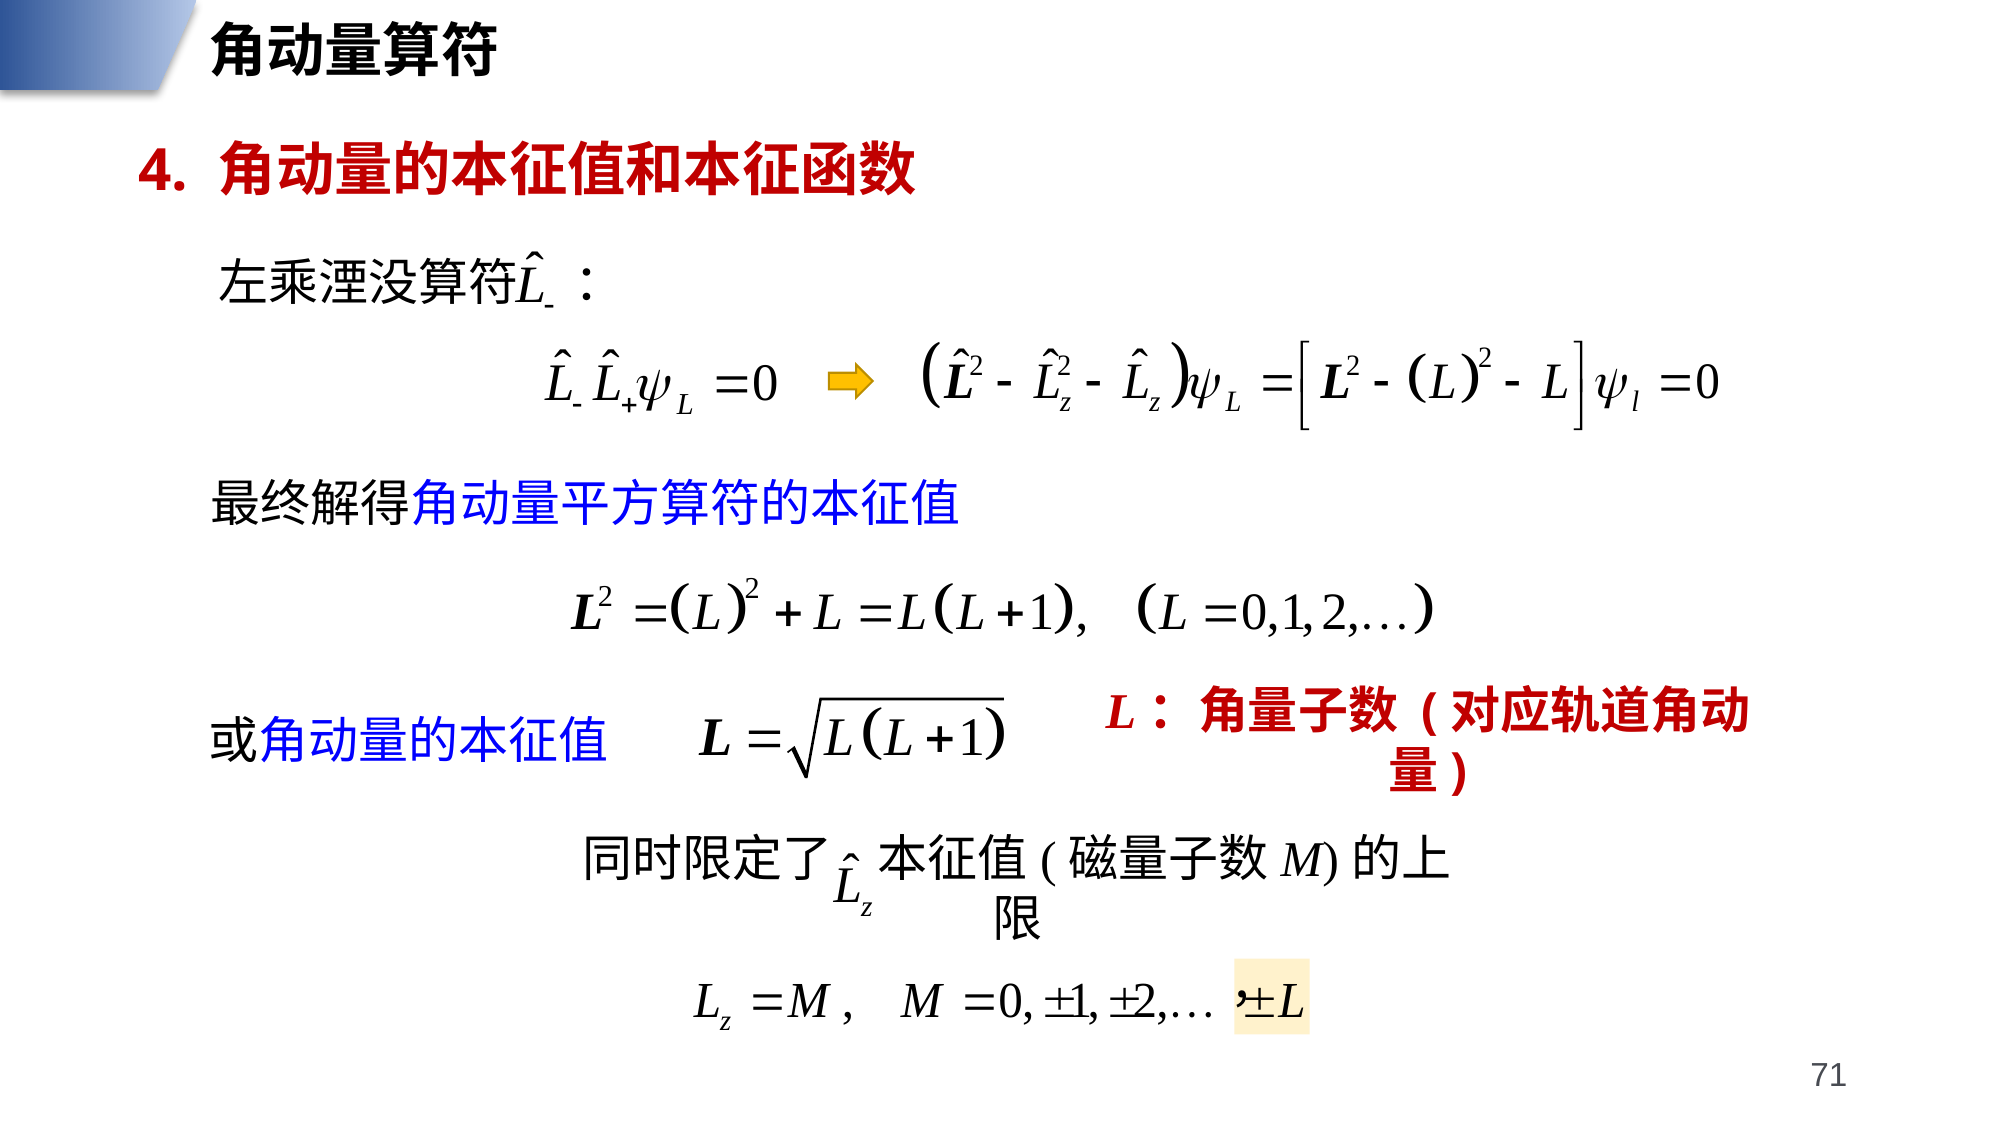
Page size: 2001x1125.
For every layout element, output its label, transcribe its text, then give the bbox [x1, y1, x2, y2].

text_box 同时限定了 本征值(磁量子数M)的上限 [560, 818, 1474, 954]
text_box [688, 687, 1014, 792]
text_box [684, 958, 1316, 1043]
text_box 4. 角动量的本征值和本征函数 [124, 125, 932, 210]
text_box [560, 563, 1440, 661]
text_box 或角动量的本征值 [193, 701, 624, 776]
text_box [535, 339, 786, 427]
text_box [915, 330, 1729, 441]
text_box 左乘湮没算符 ： [203, 242, 505, 318]
text_box [827, 361, 875, 401]
text_box 左乘湮没算符 ： [570, 242, 640, 318]
text_box 最终解得角动量平方算符的本征值 [195, 463, 976, 539]
text_box L：角量子数 (对应轨道角动量) [1058, 670, 1798, 806]
text_box 角动量算符 [193, 13, 515, 92]
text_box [824, 843, 884, 929]
slide_number 71 [1412, 1042, 1863, 1103]
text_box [505, 240, 570, 329]
